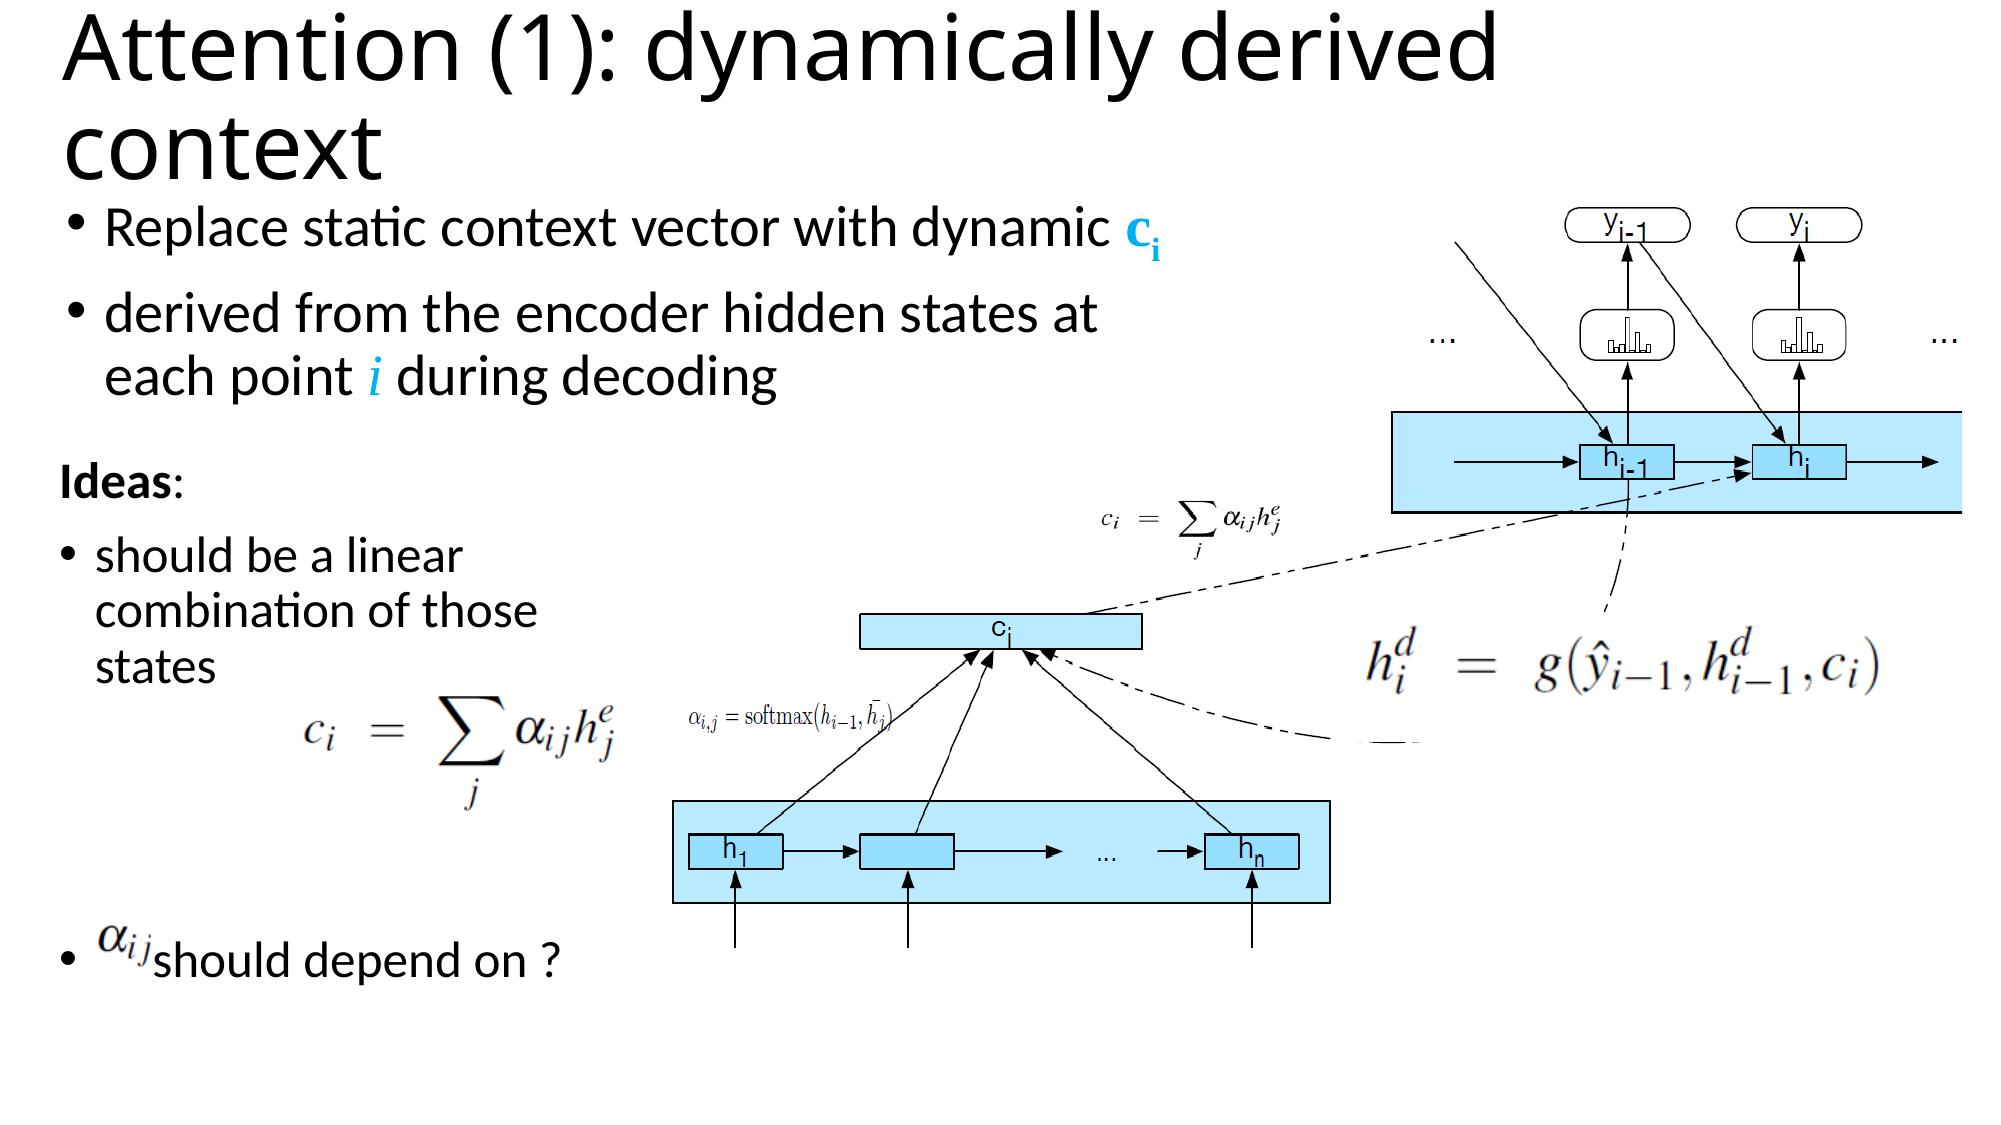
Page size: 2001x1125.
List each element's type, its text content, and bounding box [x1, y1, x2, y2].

picture [89, 907, 151, 1026]
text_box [559, 112, 1963, 948]
picture [272, 664, 628, 818]
title Attention (1): dynamically derived context [47, 0, 1773, 210]
text_box Replace static context vector with dynamic ci derived from the encoder hidden states at each point i during decoding [51, 210, 559, 447]
picture [1337, 612, 1930, 742]
text_box Ideas: should be a linear combination of those states should depend on ? [44, 447, 641, 999]
